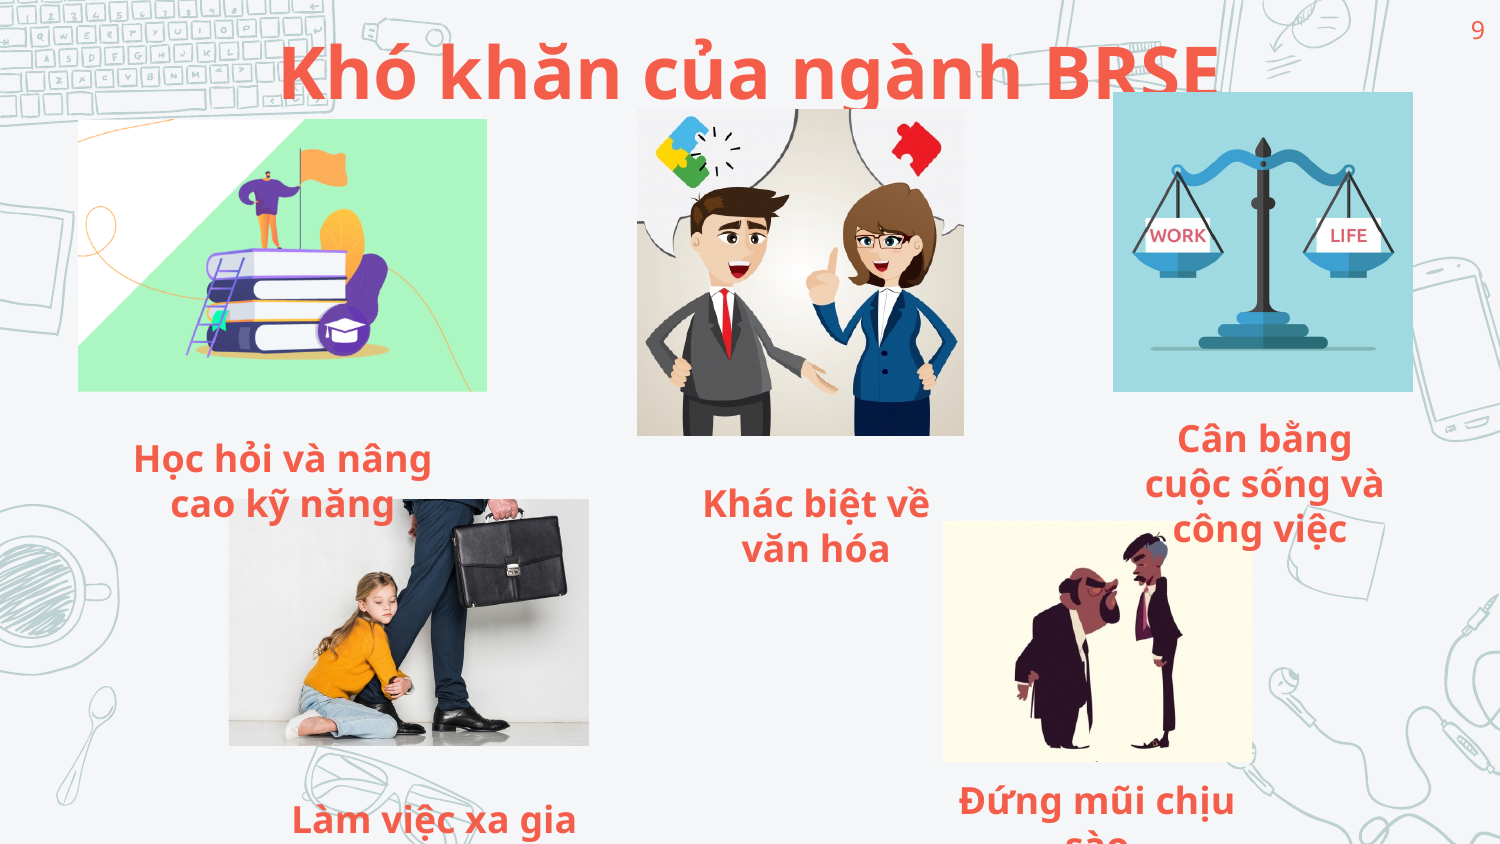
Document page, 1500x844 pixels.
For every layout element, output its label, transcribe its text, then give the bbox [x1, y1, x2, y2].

text_box Cân bằng cuộc sống và công việc [1117, 399, 1413, 565]
picture [942, 520, 1252, 762]
picture [1113, 92, 1414, 393]
picture [228, 499, 598, 746]
picture [78, 119, 488, 393]
slide_number ‹#› [1435, 0, 1500, 53]
text_box Học hỏi và nâng cao kỹ năng [106, 420, 460, 573]
picture [636, 109, 964, 436]
title Khó khăn của ngành BRSE [185, 33, 1315, 129]
text_box Đứng mũi chịu sào [934, 761, 1261, 844]
text_box Khác biệt về văn hóa [662, 465, 971, 586]
text_box Làm việc xa gia đình [271, 780, 598, 844]
